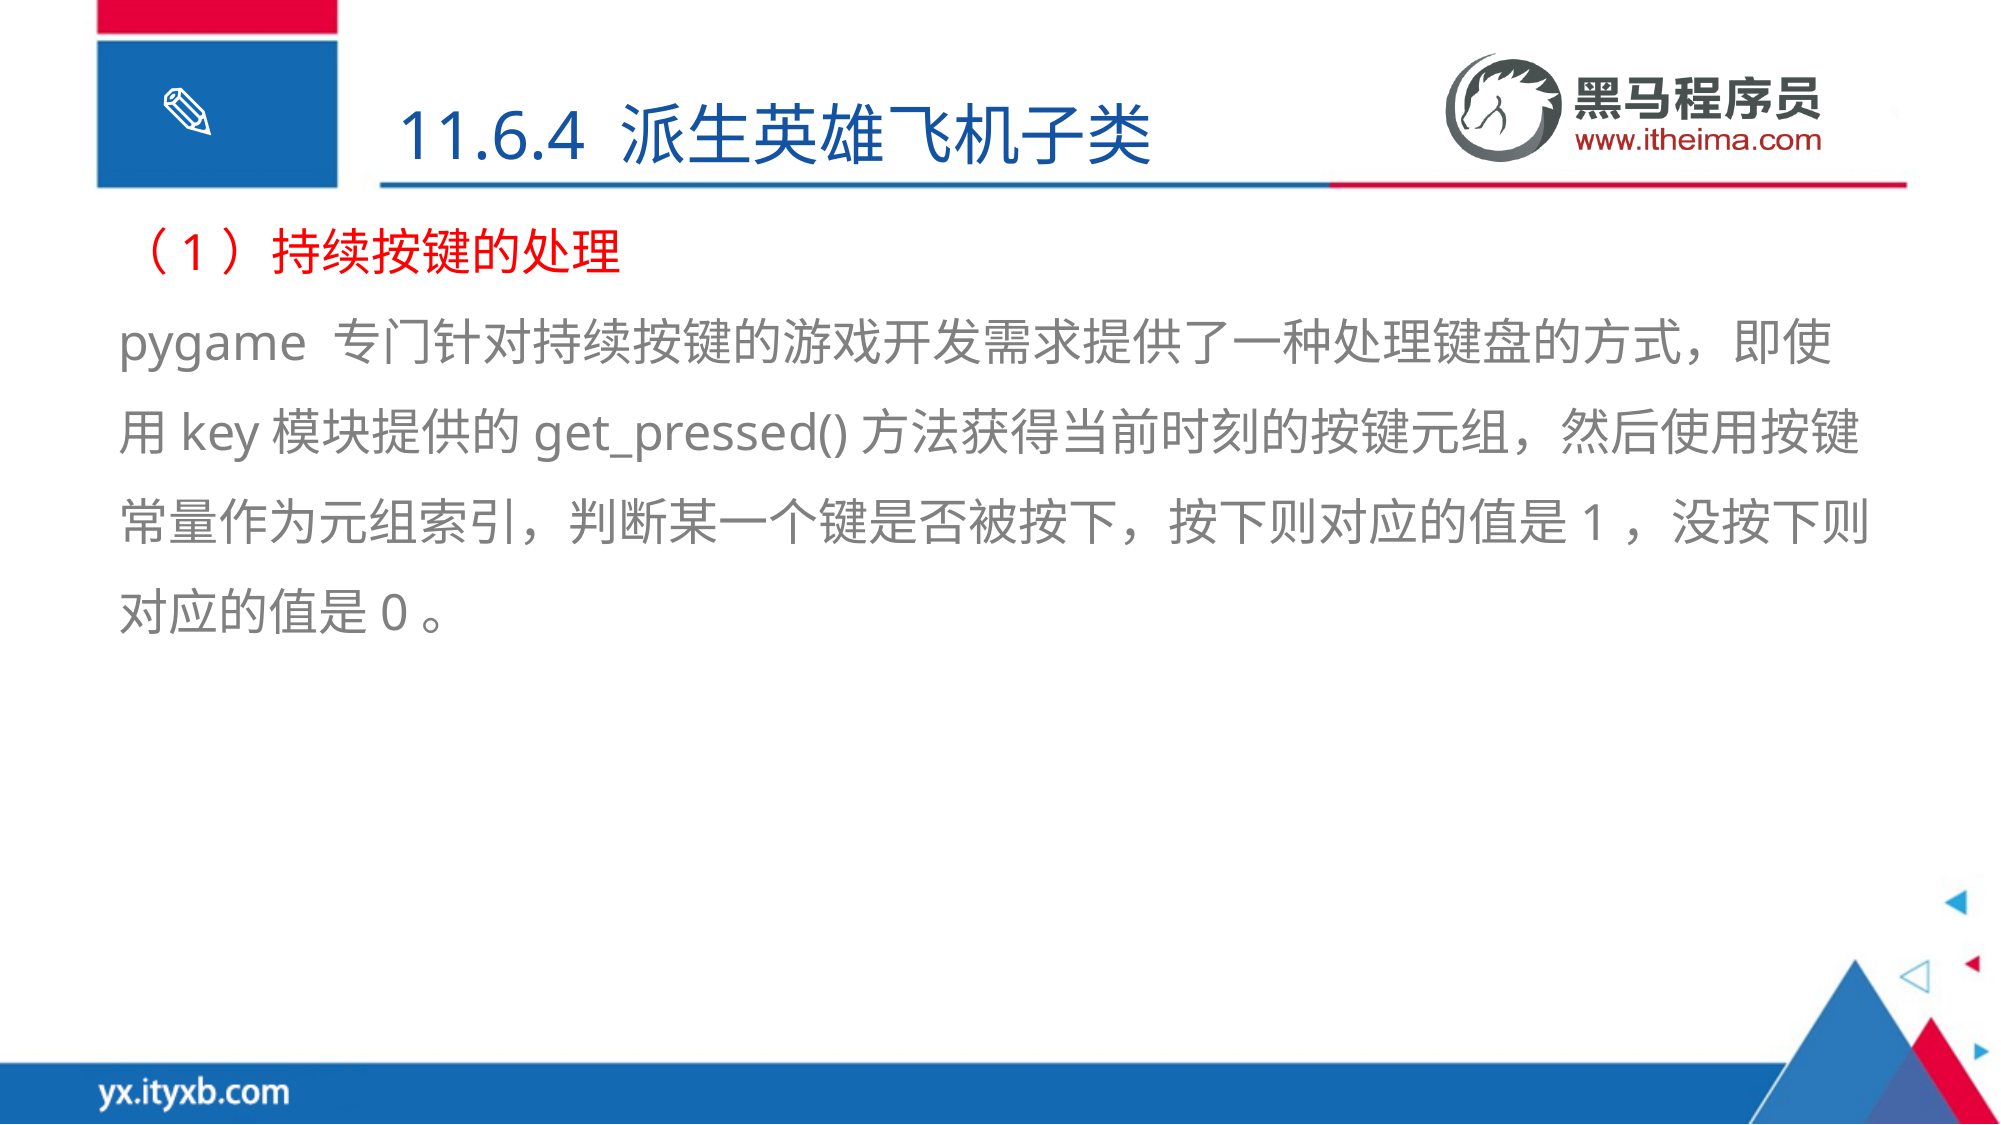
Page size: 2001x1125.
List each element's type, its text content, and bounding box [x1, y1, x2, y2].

picture [0, 0, 2000, 1124]
text_box （1）持续按键的处理 pygame 专门针对持续按键的游戏开发需求提供了一种处理键盘的方式，即使用key模块提供的get_pressed()方法获得当前时刻的按键元组，然后使用按键常量作为元组索引，判断某一个键是否被按下，按下则对应的值是1，没按下则对应的值是0。 [103, 182, 1894, 648]
text_box 11.6.4 派生英雄飞机子类 [382, 94, 1754, 182]
